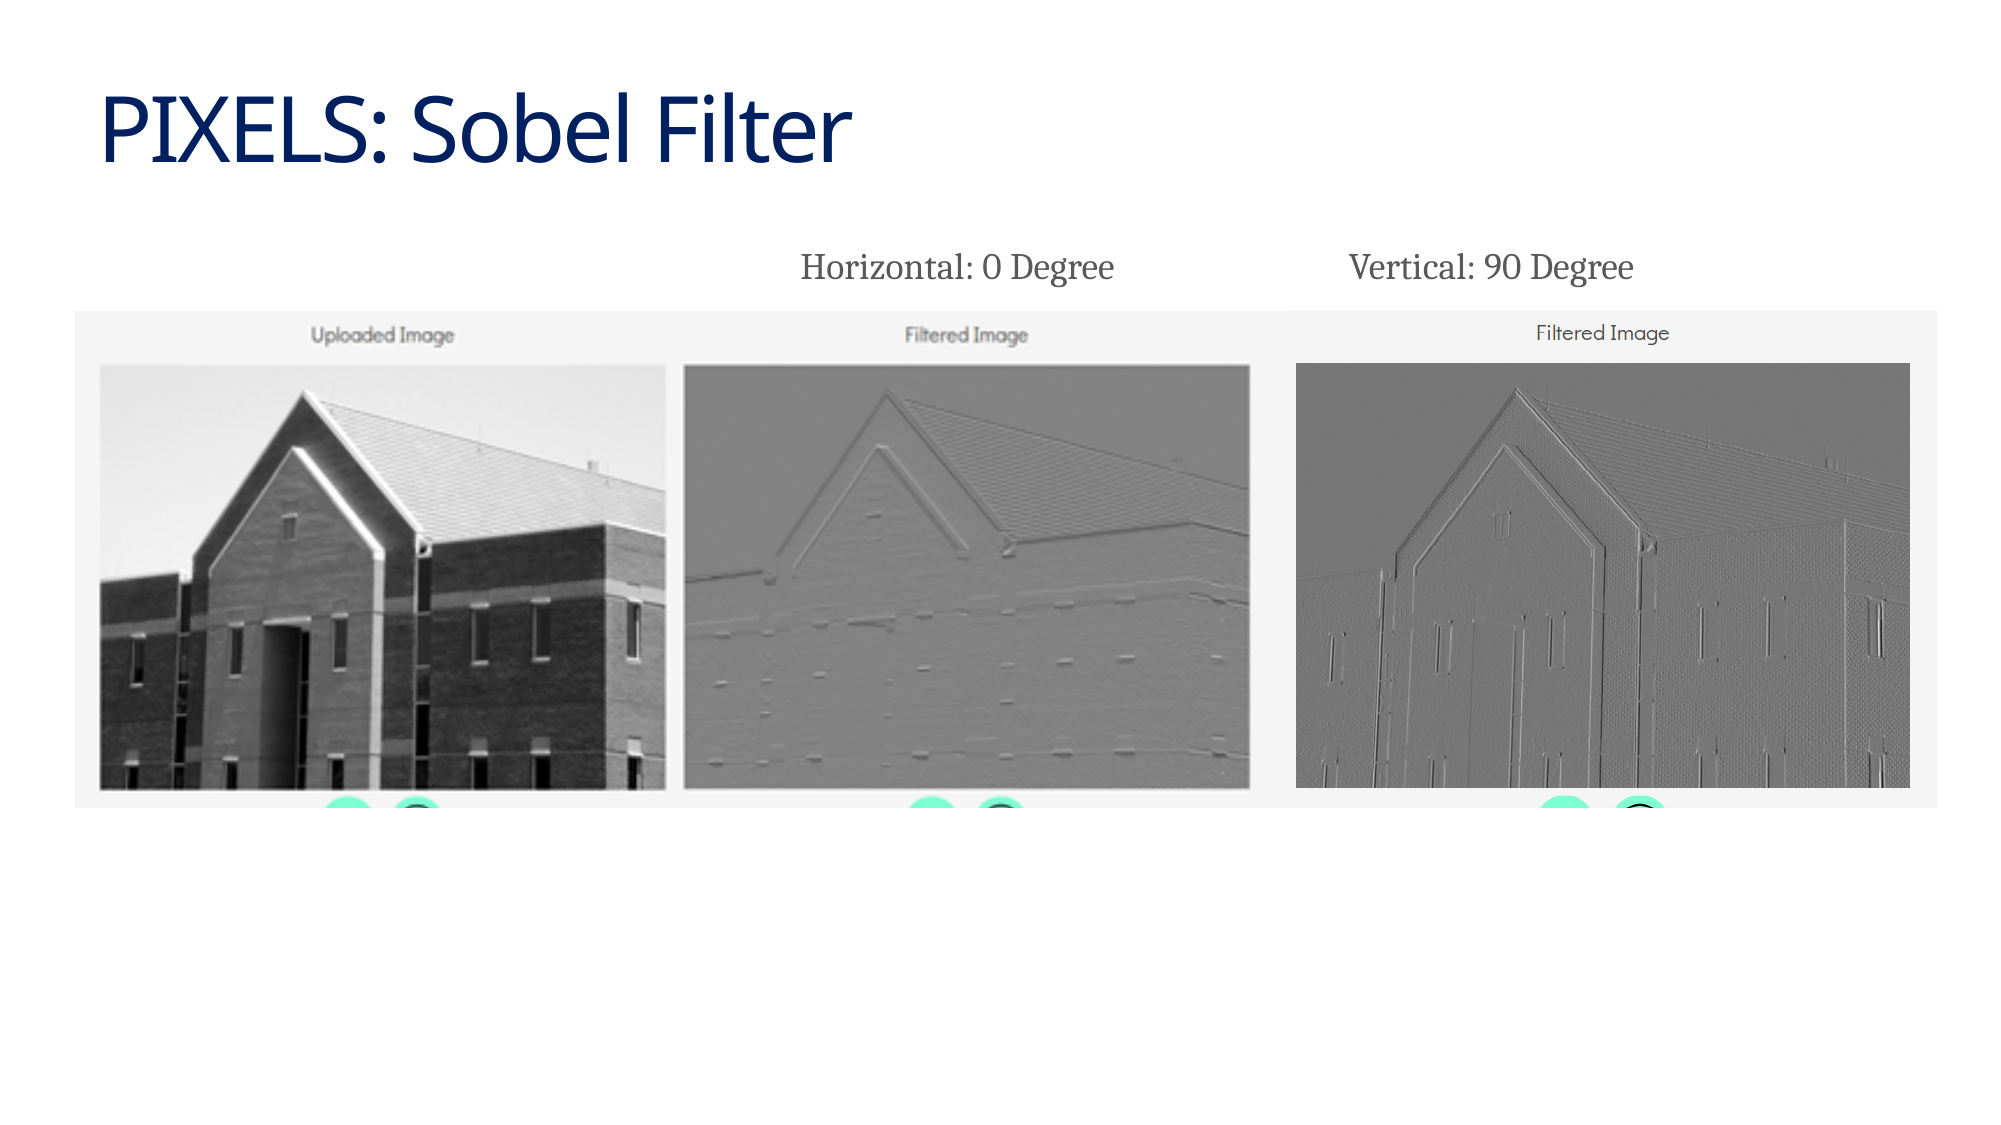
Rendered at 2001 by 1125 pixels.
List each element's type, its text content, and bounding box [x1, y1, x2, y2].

text_box PIXELS: Sobel Filter [82, 63, 1683, 189]
picture [74, 310, 1938, 808]
text_box Vertical: 90 Degree [1334, 225, 1900, 295]
text_box Horizontal: 0 Degree [785, 225, 1216, 295]
